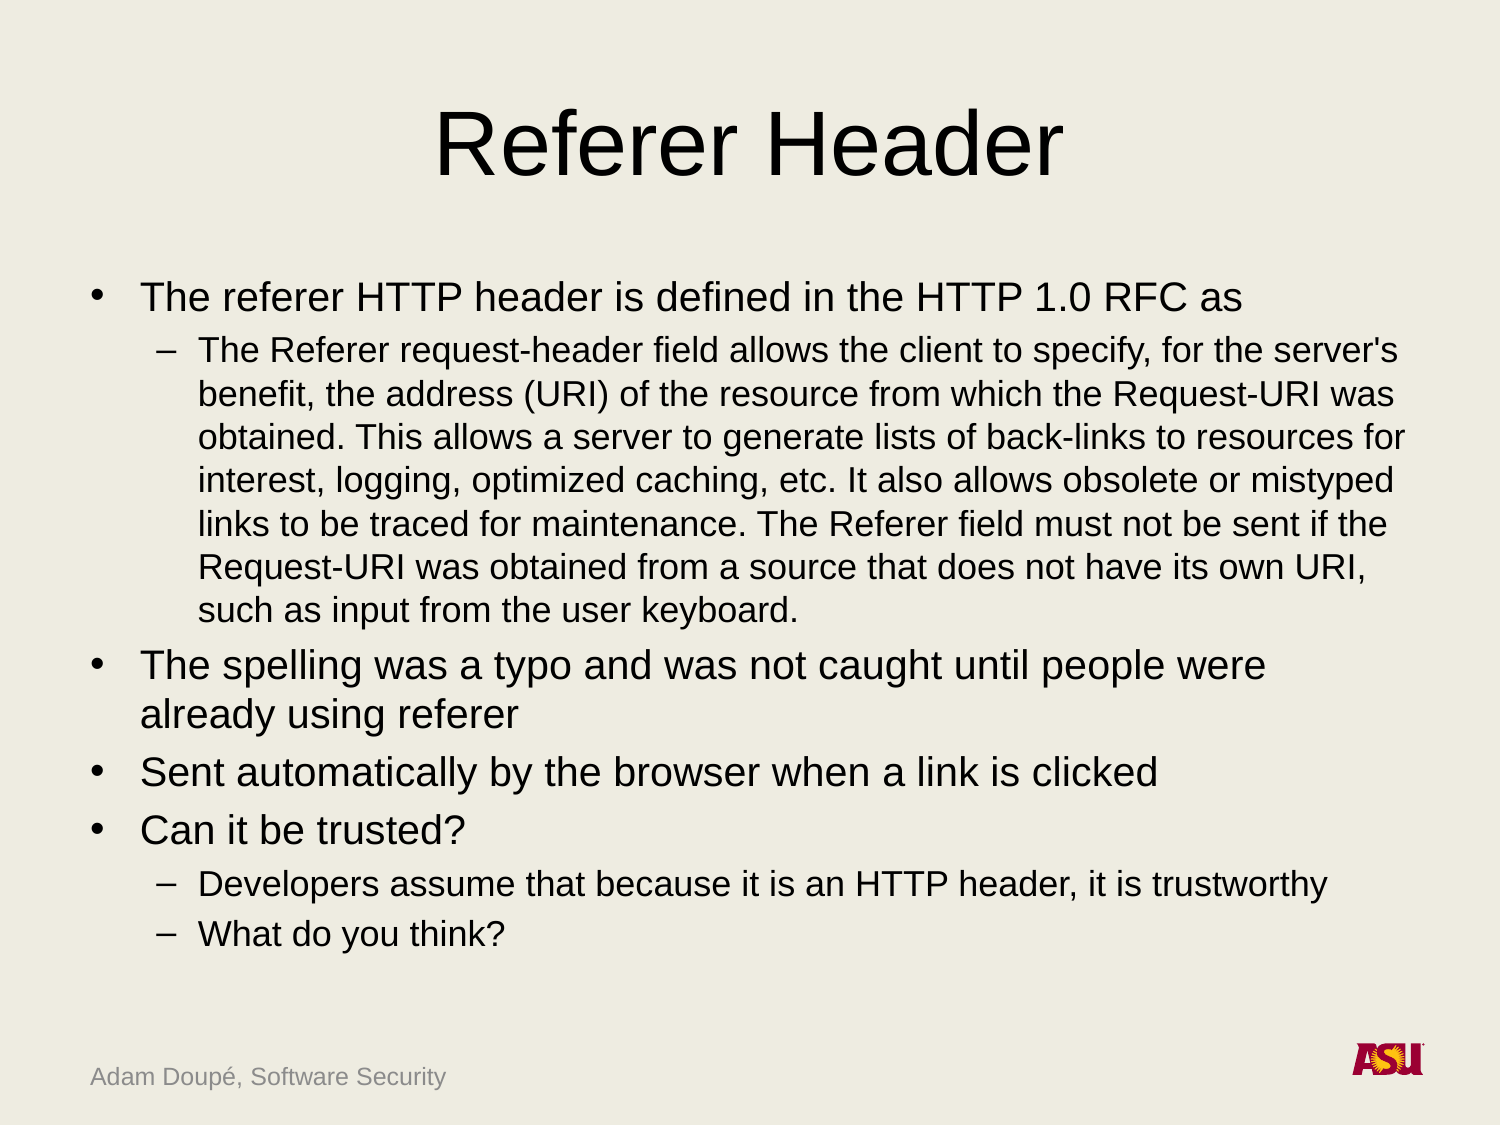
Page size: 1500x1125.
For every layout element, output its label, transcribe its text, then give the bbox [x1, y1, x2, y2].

list The referer HTTP header is defined in the HTTP 1.0 RFC as The Referer request-header field allows the client to specify, for the server's benefit, the address (URI) of the resource from which the Request-URI was obtained. This allows a server to generate lists of back-links to resources for interest, logging, optimized caching, etc. It also allows obsolete or mistyped links to be traced for maintenance. The Referer field must not be sent if the Request-URI was obtained from a source that does not have its own URI, such as input from the user keyboard. The spelling was a typo and was not caught until people were already using referer Sent automatically by the browser when a link is clicked Can it be trusted? Developers assume that because it is an HTTP header, it is trustworthy What do you think? [75, 262, 1425, 1005]
title Referer Header [75, 45, 1425, 233]
